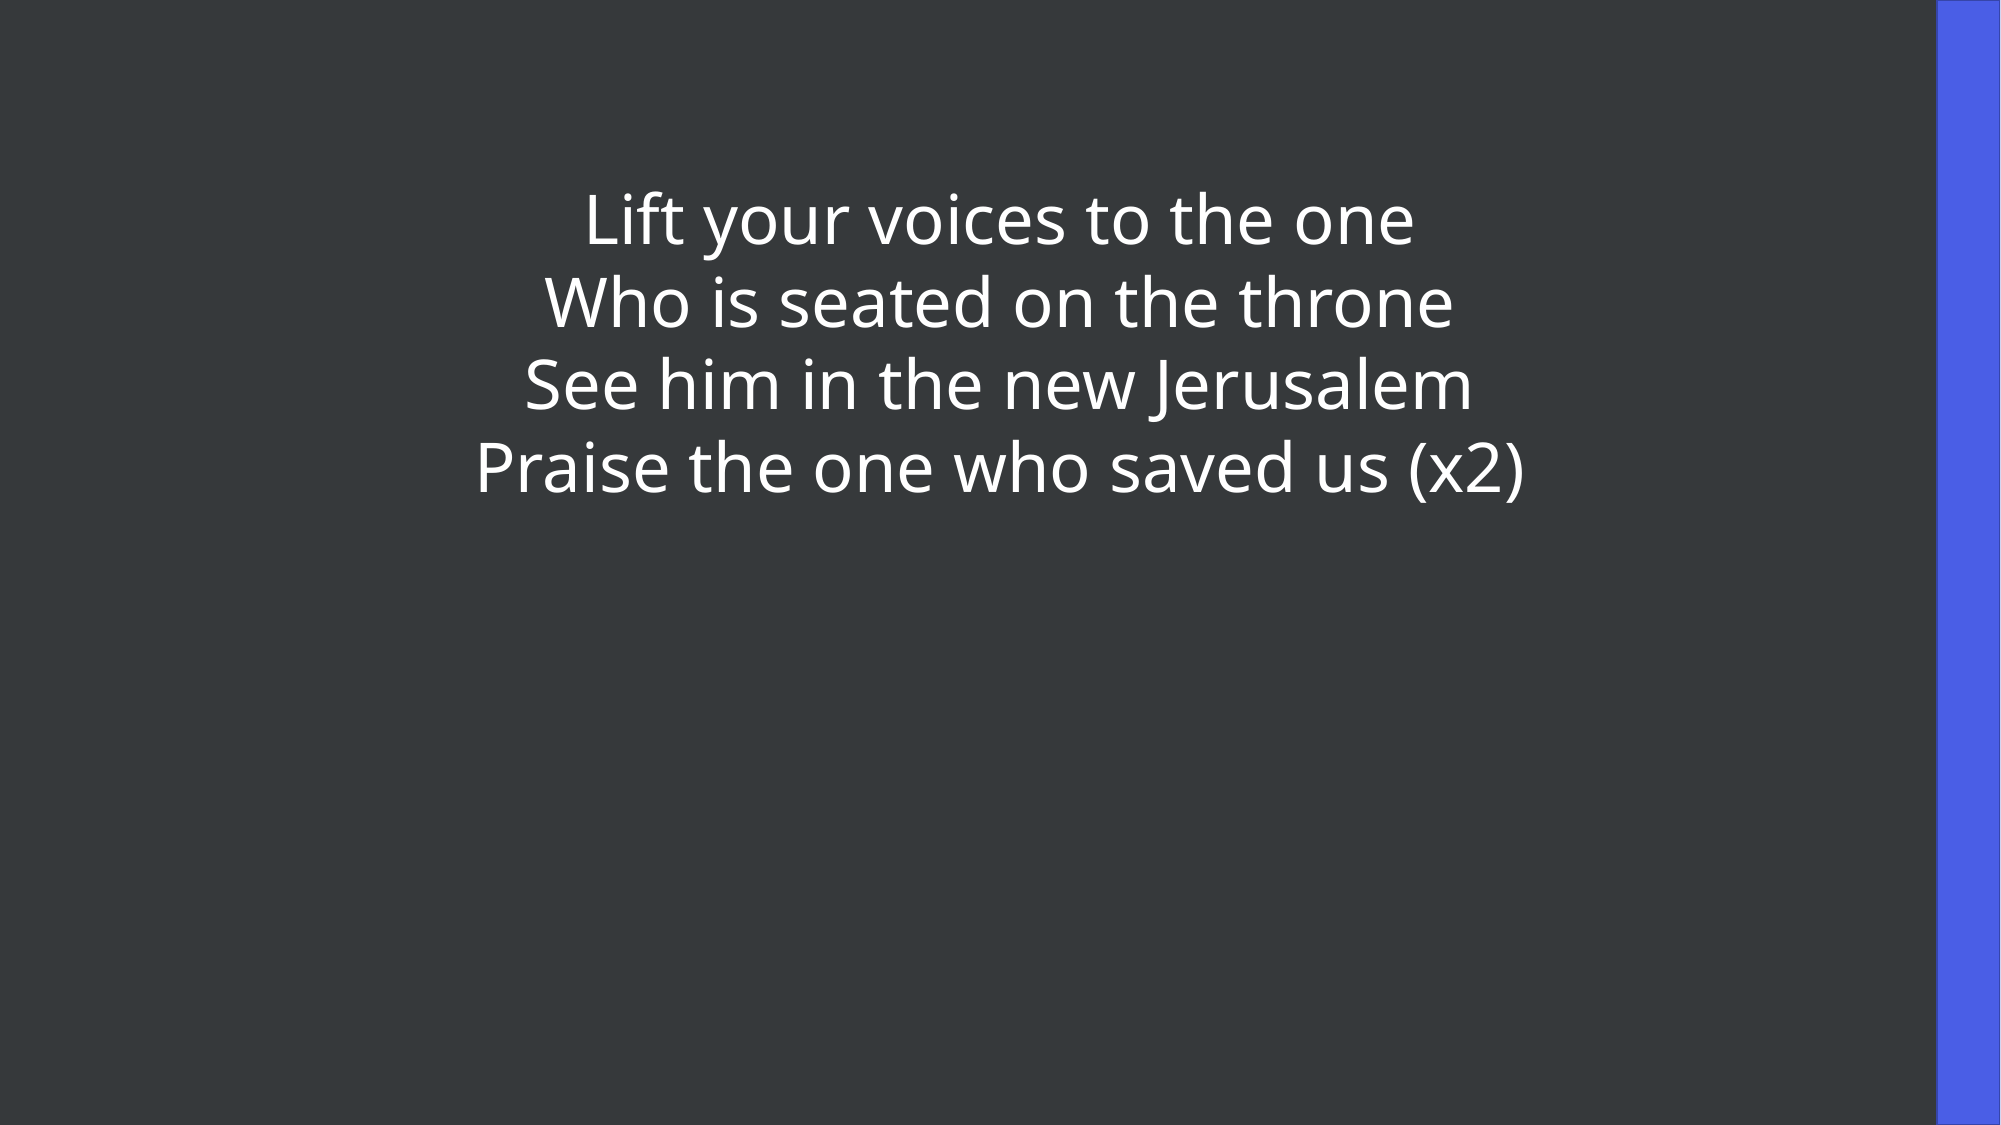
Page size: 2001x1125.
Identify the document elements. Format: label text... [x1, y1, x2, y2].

text_box Lift your voices to the one Who is seated on the throne See him in the new Jerusalem Praise the one who saved us (x2) [99, 168, 1900, 596]
